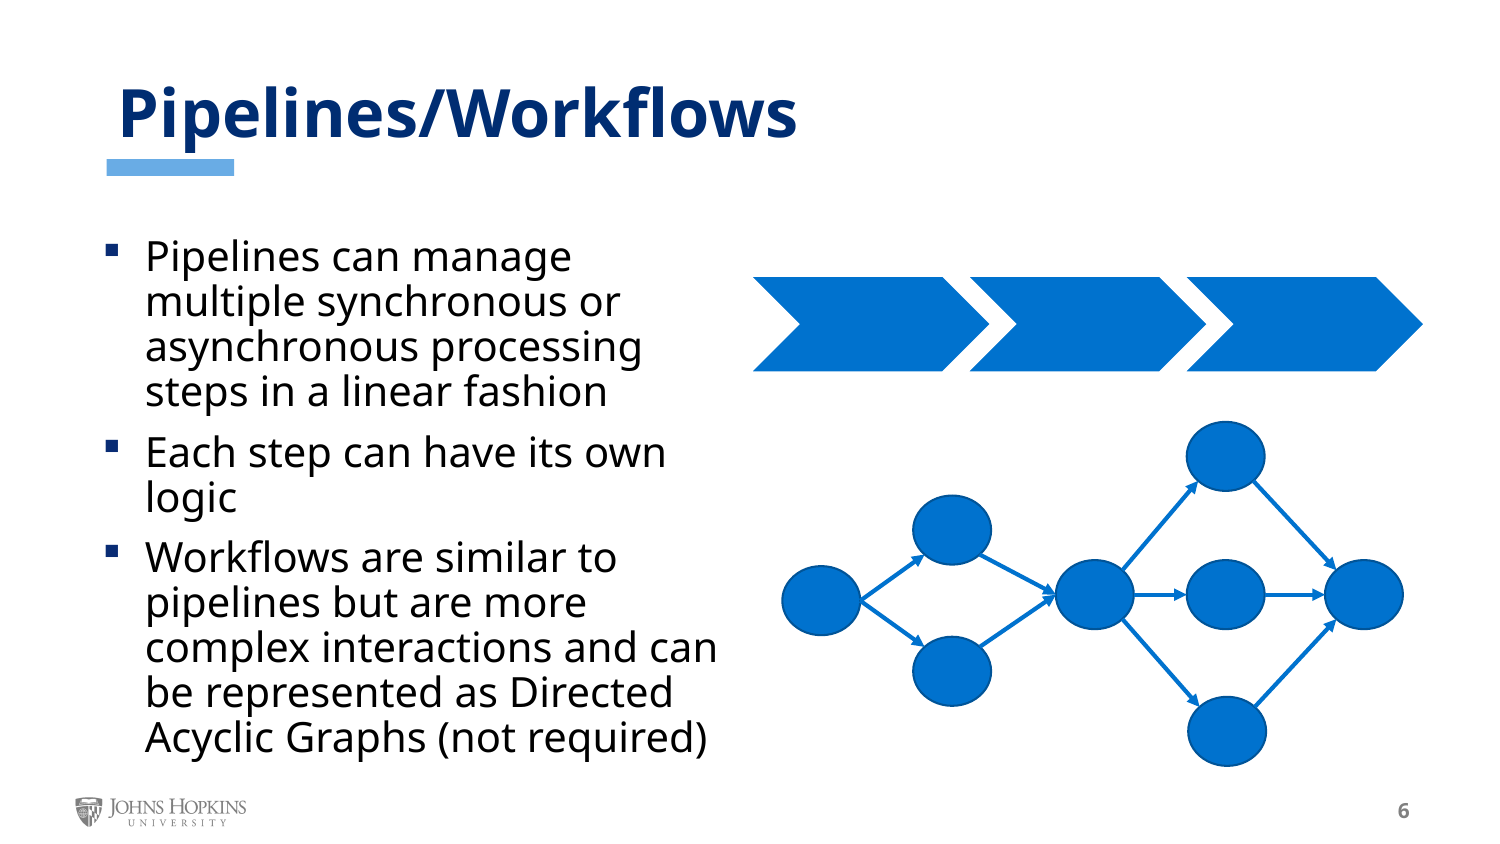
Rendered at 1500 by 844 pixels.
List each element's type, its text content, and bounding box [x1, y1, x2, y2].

title Pipelines/Workflows [103, 70, 1397, 160]
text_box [749, 226, 1425, 422]
list Pipelines can manage multiple synchronous or asynchronous processing steps in a linear fashion Each step can have its own logic Workflows are similar to pipelines but are more complex interactions and can be represented as Directed Acyclic Graphs (not required) [87, 228, 750, 733]
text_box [782, 421, 1403, 766]
